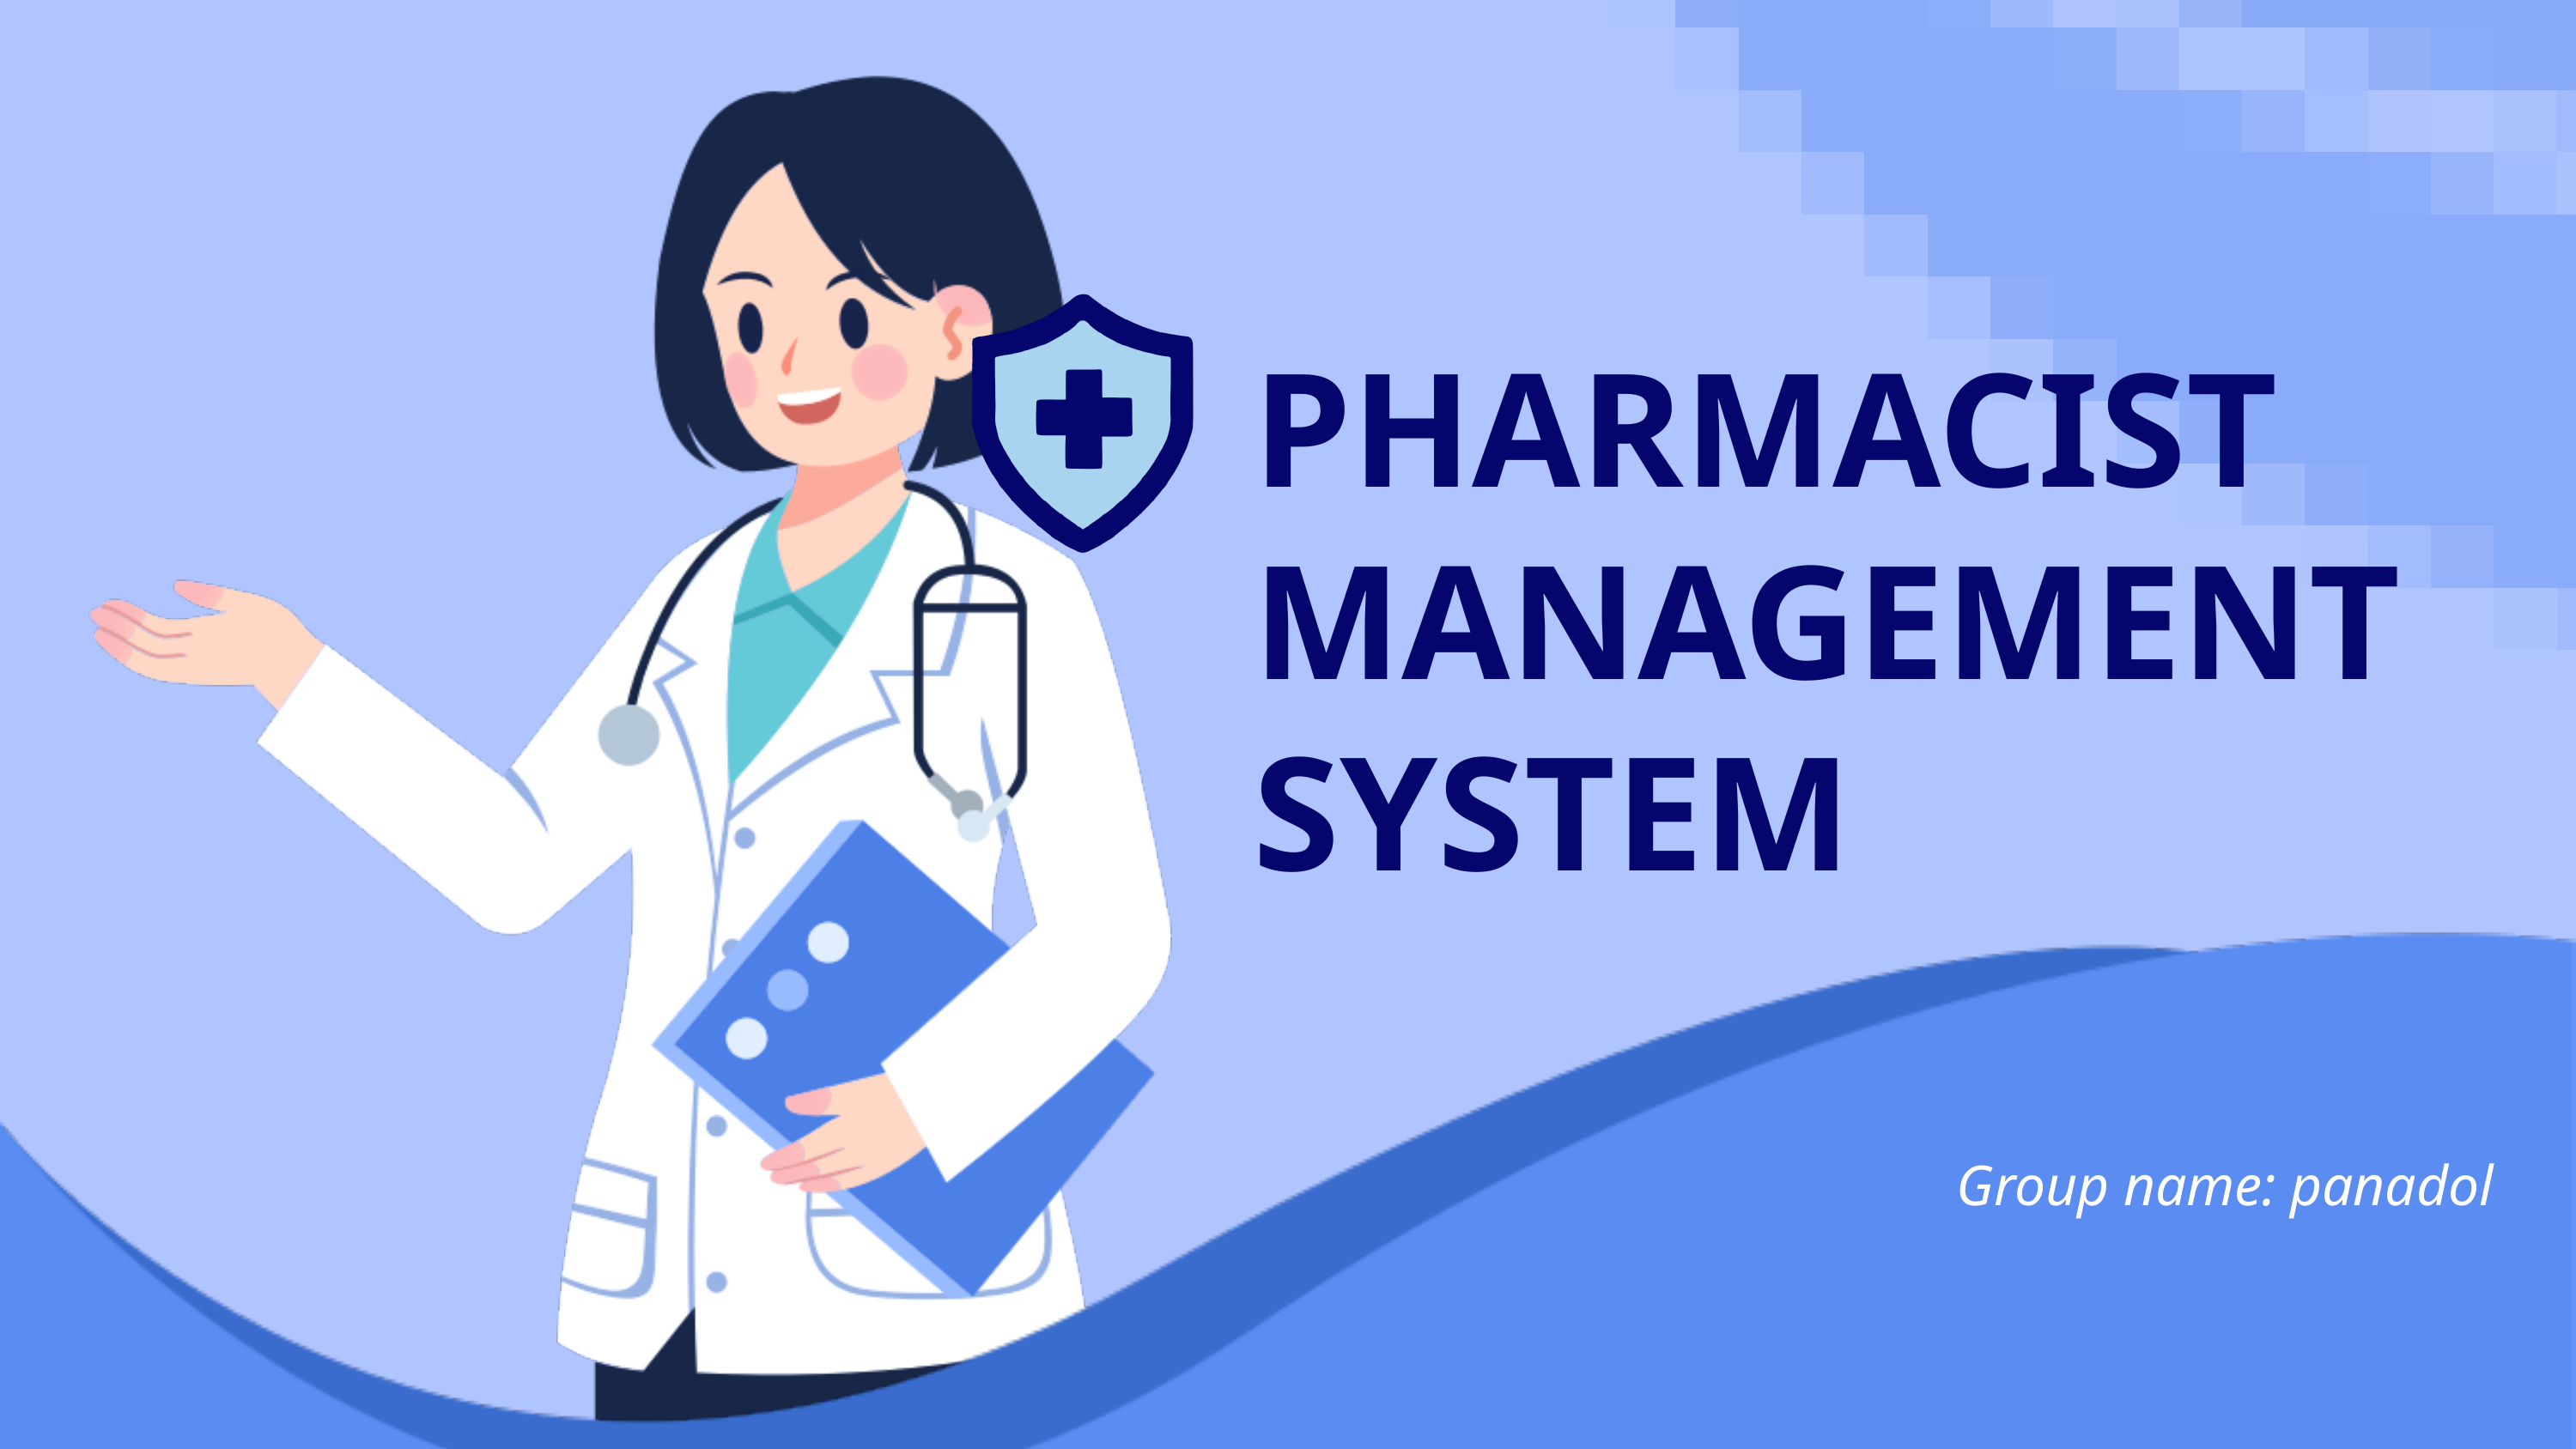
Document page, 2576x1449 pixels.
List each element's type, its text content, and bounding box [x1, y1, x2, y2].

text_box PHARMACIST MANAGEMENT SYSTEM [1253, 326, 2544, 846]
text_box [88, 75, 1177, 846]
text_box Group name: panadol [1686, 1139, 2494, 1216]
text_box [1487, 0, 2576, 775]
text_box [0, 846, 2576, 1449]
text_box [972, 294, 1194, 553]
